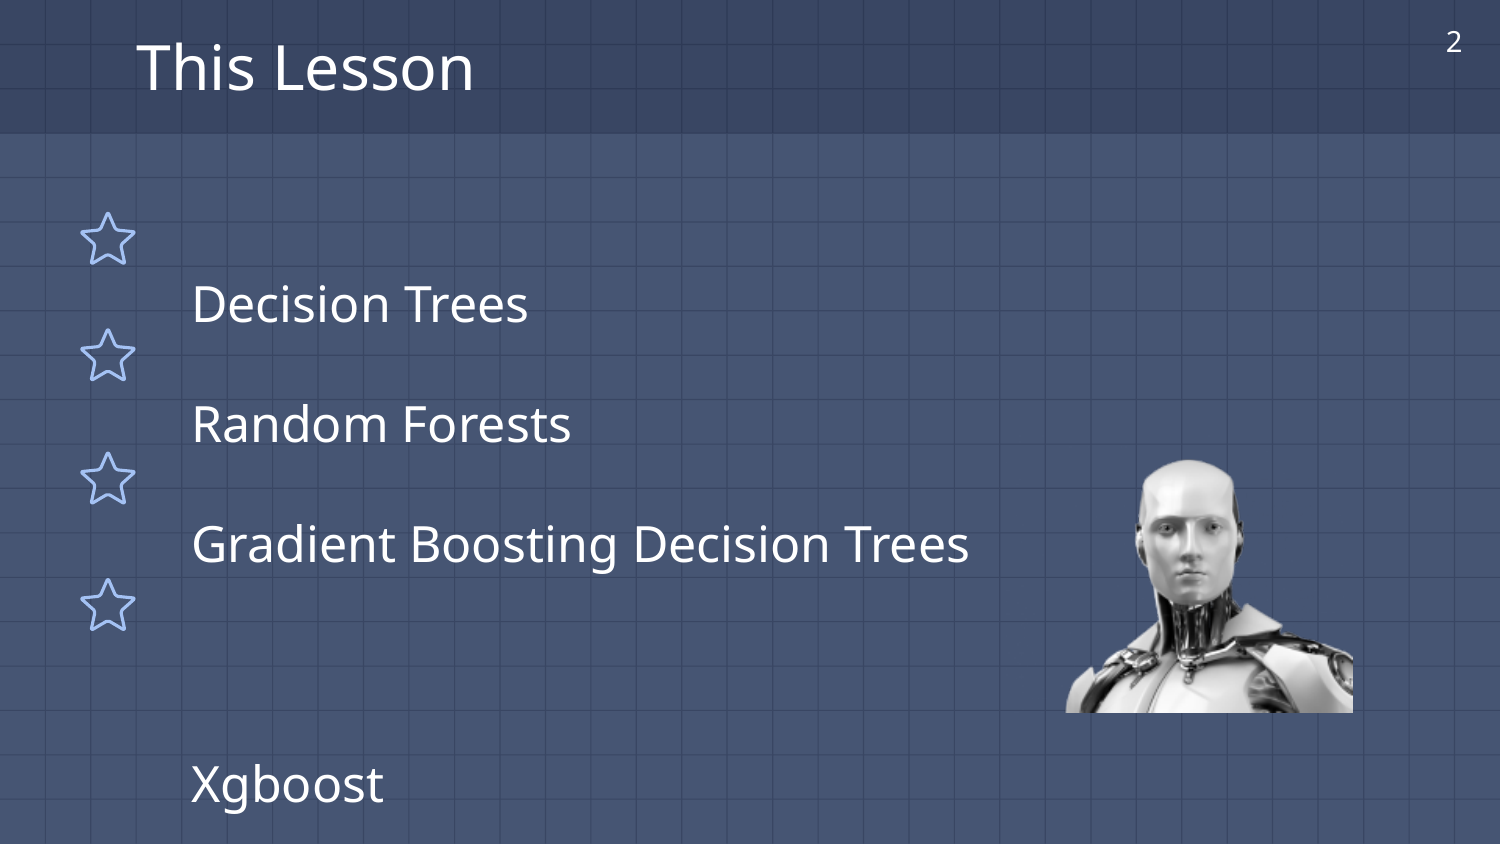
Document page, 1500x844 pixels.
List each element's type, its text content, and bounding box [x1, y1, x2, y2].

text_box Decision Trees Random Forests Gradient Boosting Decision Trees Xgboost [176, 197, 999, 658]
picture [1005, 432, 1354, 714]
slide_number ‹#› [1408, 0, 1500, 88]
title This Lesson [121, 0, 1383, 118]
